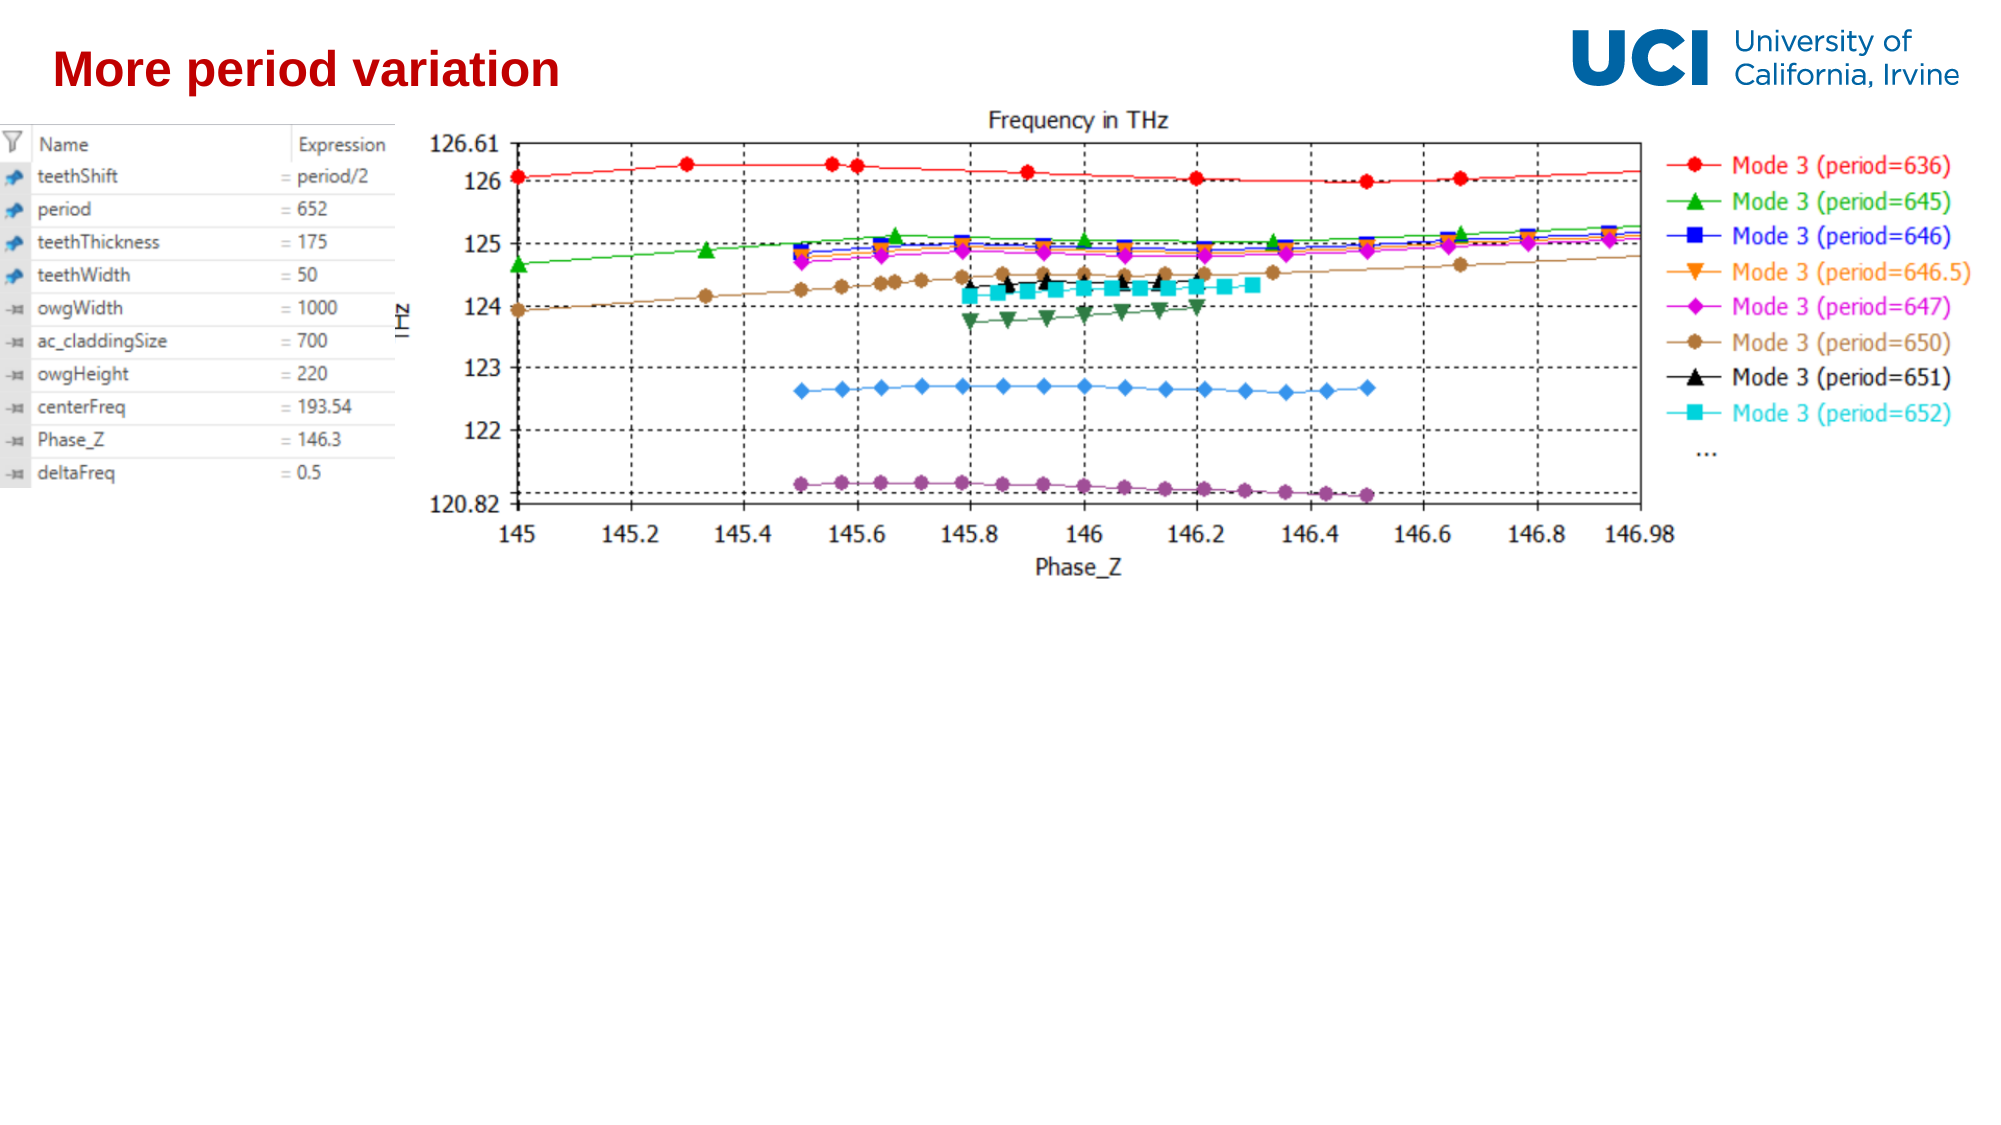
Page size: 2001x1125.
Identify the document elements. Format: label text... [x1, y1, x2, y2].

title More period variation [37, 32, 1400, 100]
picture [1572, 29, 1959, 88]
picture [0, 99, 1974, 581]
